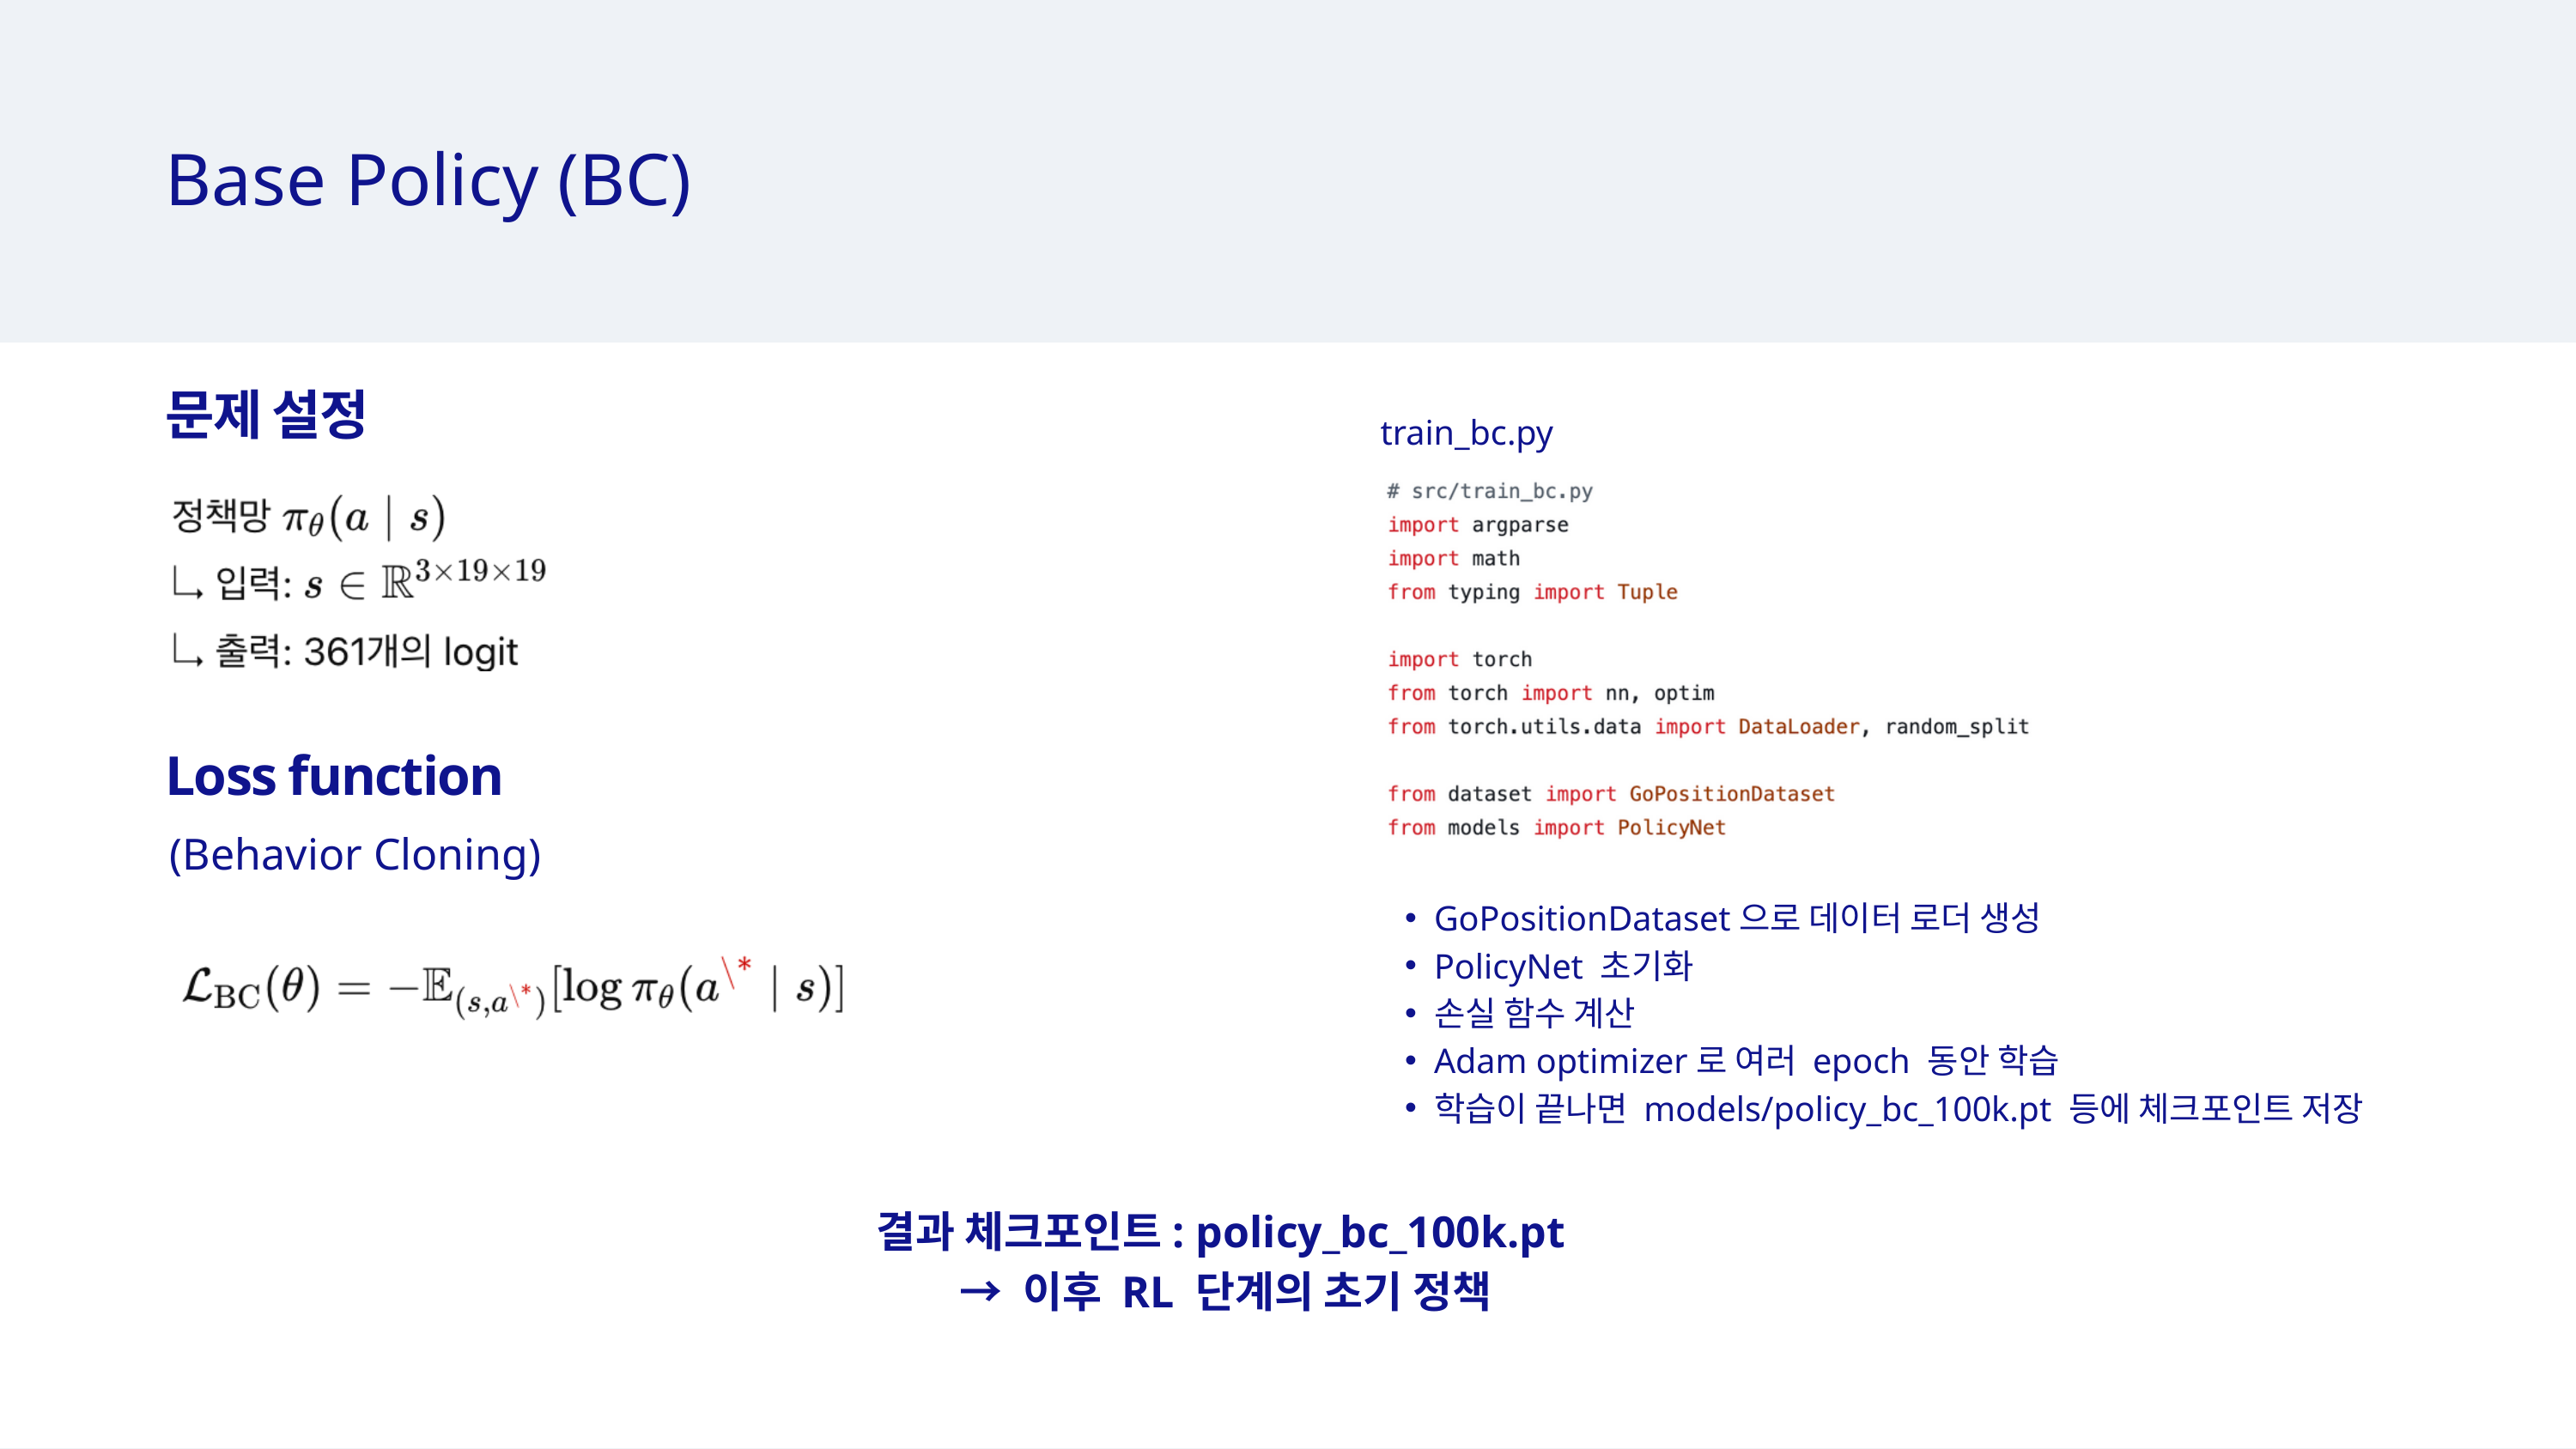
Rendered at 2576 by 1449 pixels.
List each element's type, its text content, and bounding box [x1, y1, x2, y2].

text_box Base Policy (BC) [165, 129, 1864, 221]
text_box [0, 343, 2576, 1449]
